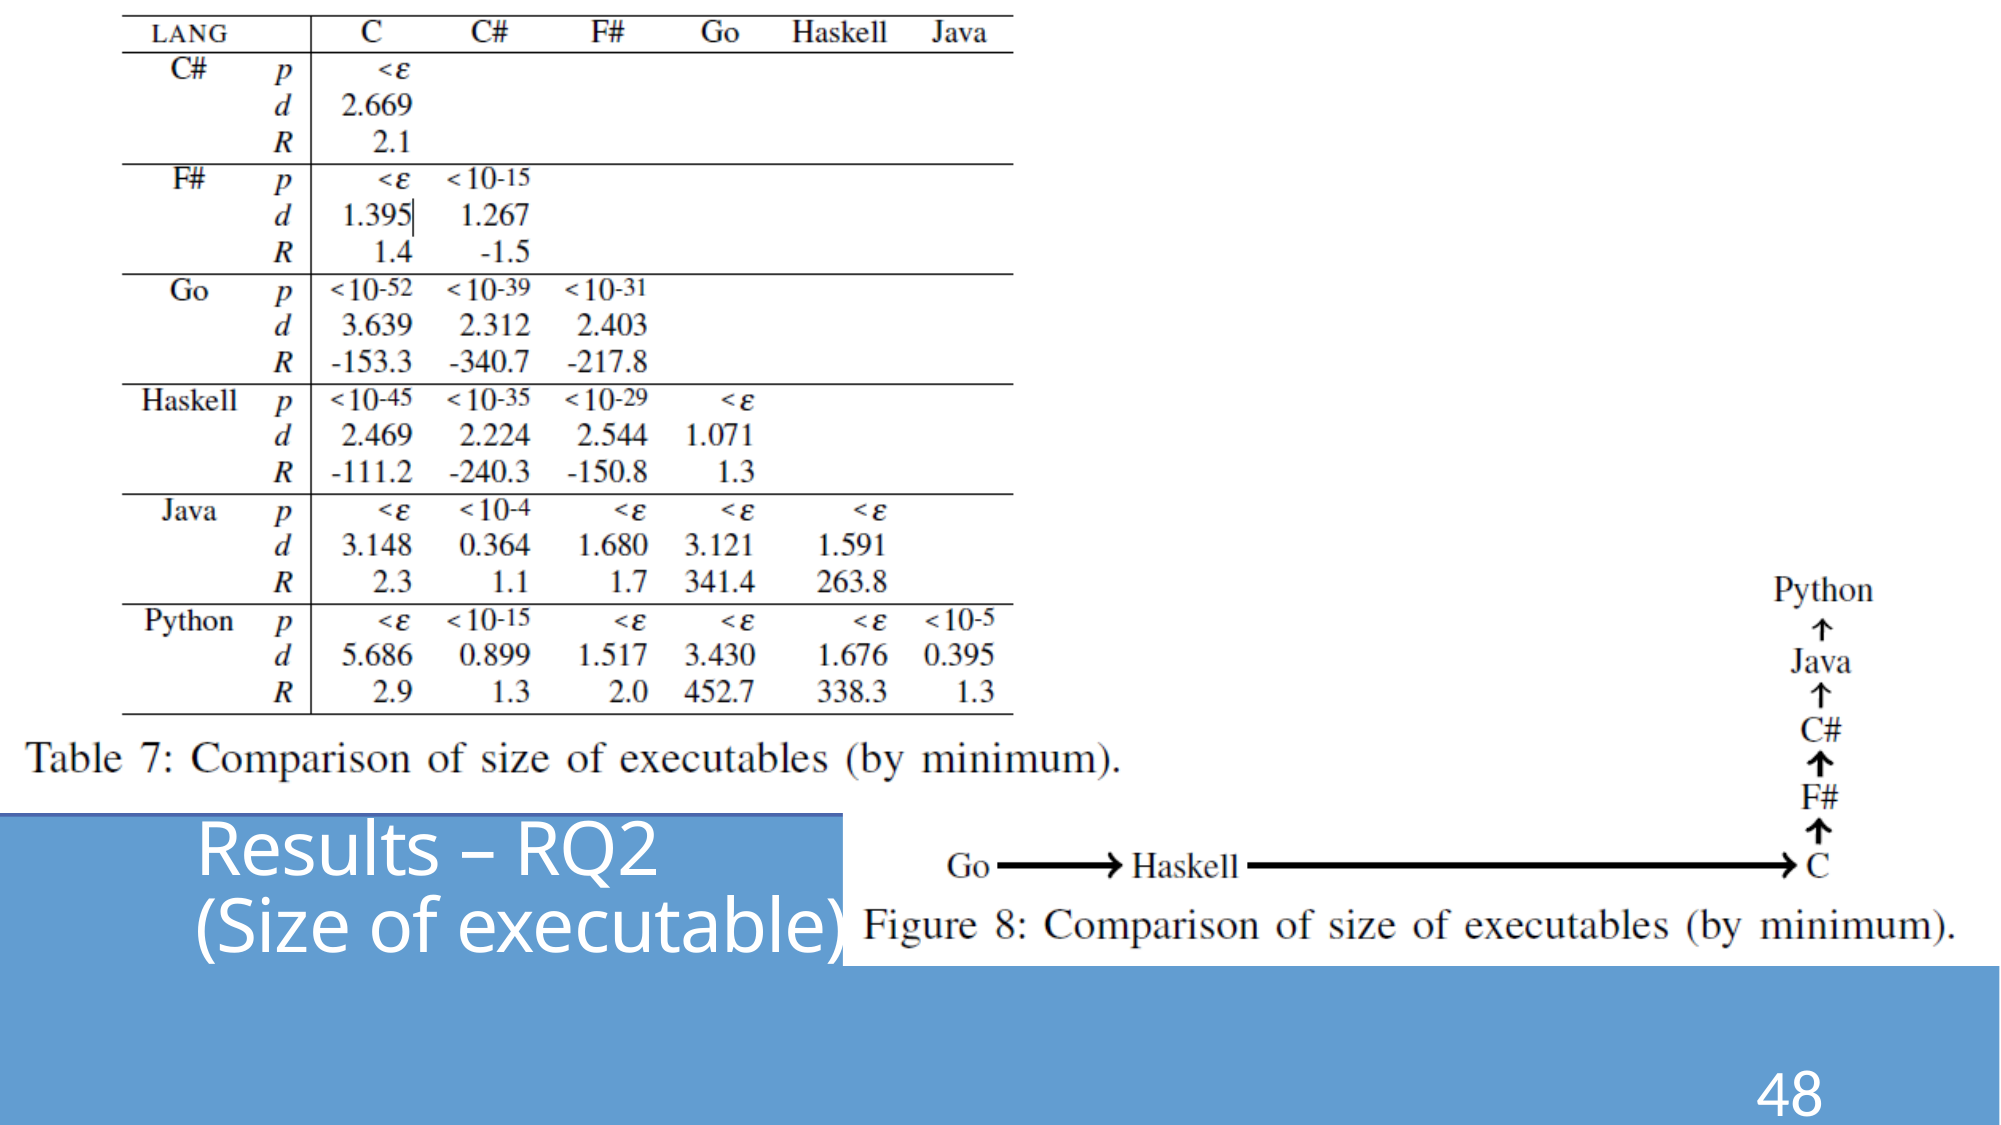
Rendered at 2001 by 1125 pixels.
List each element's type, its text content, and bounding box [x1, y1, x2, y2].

title Results – RQ2 (Size of executable) [180, 832, 839, 968]
slide_number 48 [1624, 1059, 1840, 1120]
picture [0, 0, 2000, 967]
